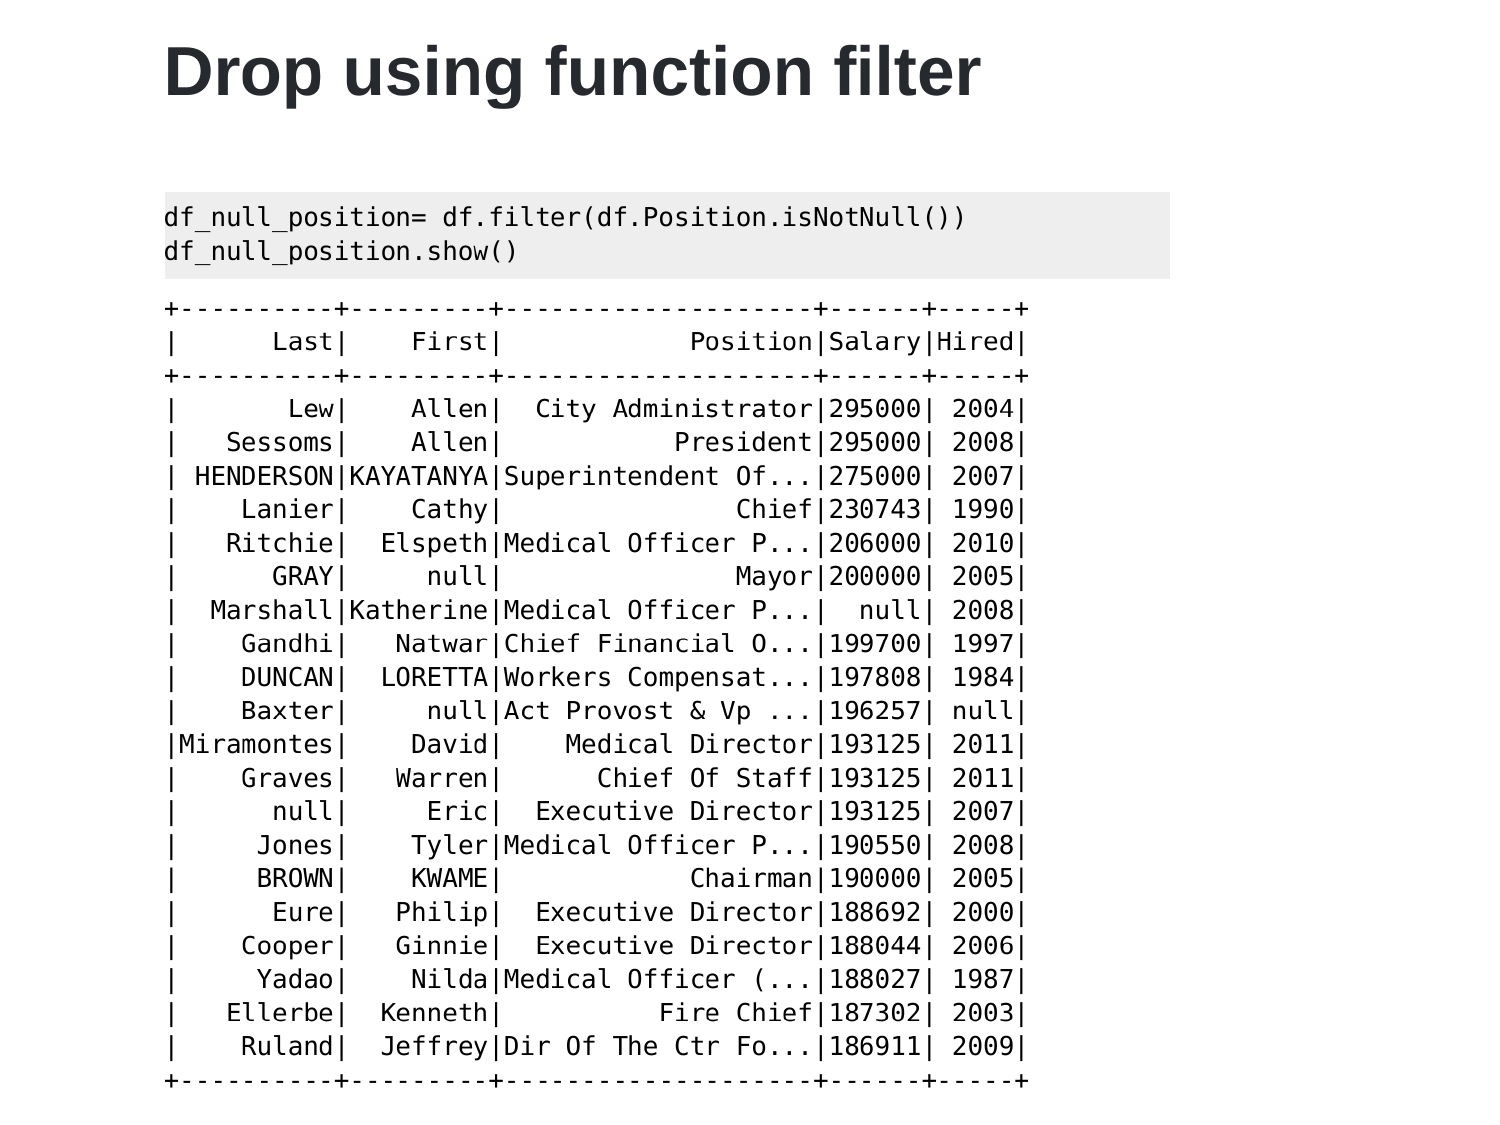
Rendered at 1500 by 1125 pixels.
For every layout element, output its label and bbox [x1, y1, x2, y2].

picture [165, 32, 1171, 1096]
